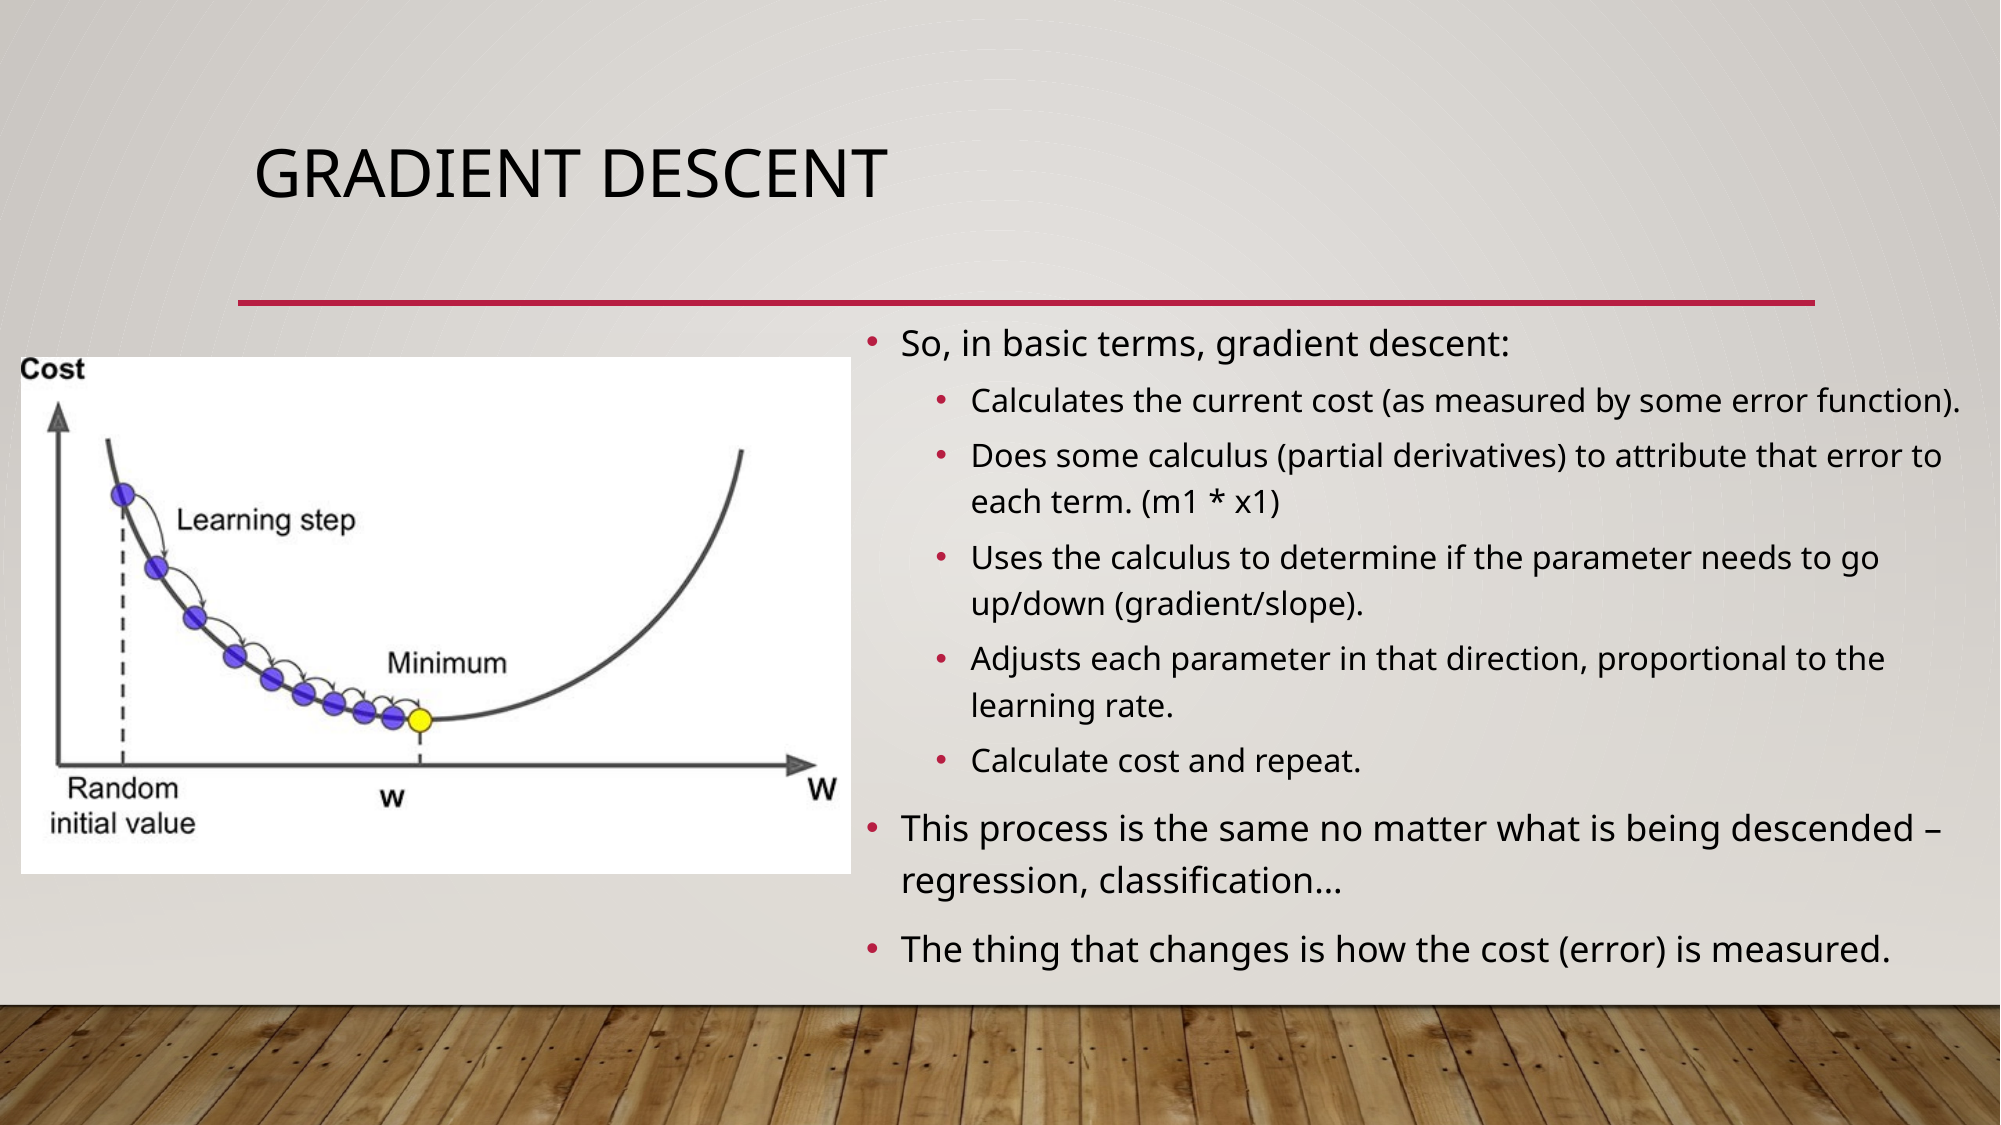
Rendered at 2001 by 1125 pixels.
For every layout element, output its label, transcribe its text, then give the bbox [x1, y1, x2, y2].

list So, in basic terms, gradient descent: Calculates the current cost (as measured by some error function). Does some calculus (partial derivatives) to attribute that error to each term. (m1 * x1) Uses the calculus to determine if the parameter needs to go up/down (gradient/slope). Adjusts each parameter in that direction, proportional to the learning rate. Calculate cost and repeat. This process is the same no matter what is being descended – regression, classification… The thing that changes is how the cost (error) is measured. [851, 304, 1979, 993]
picture [21, 357, 852, 874]
title Gradient Descent [238, 131, 1814, 305]
picture [0, 1005, 2000, 1125]
